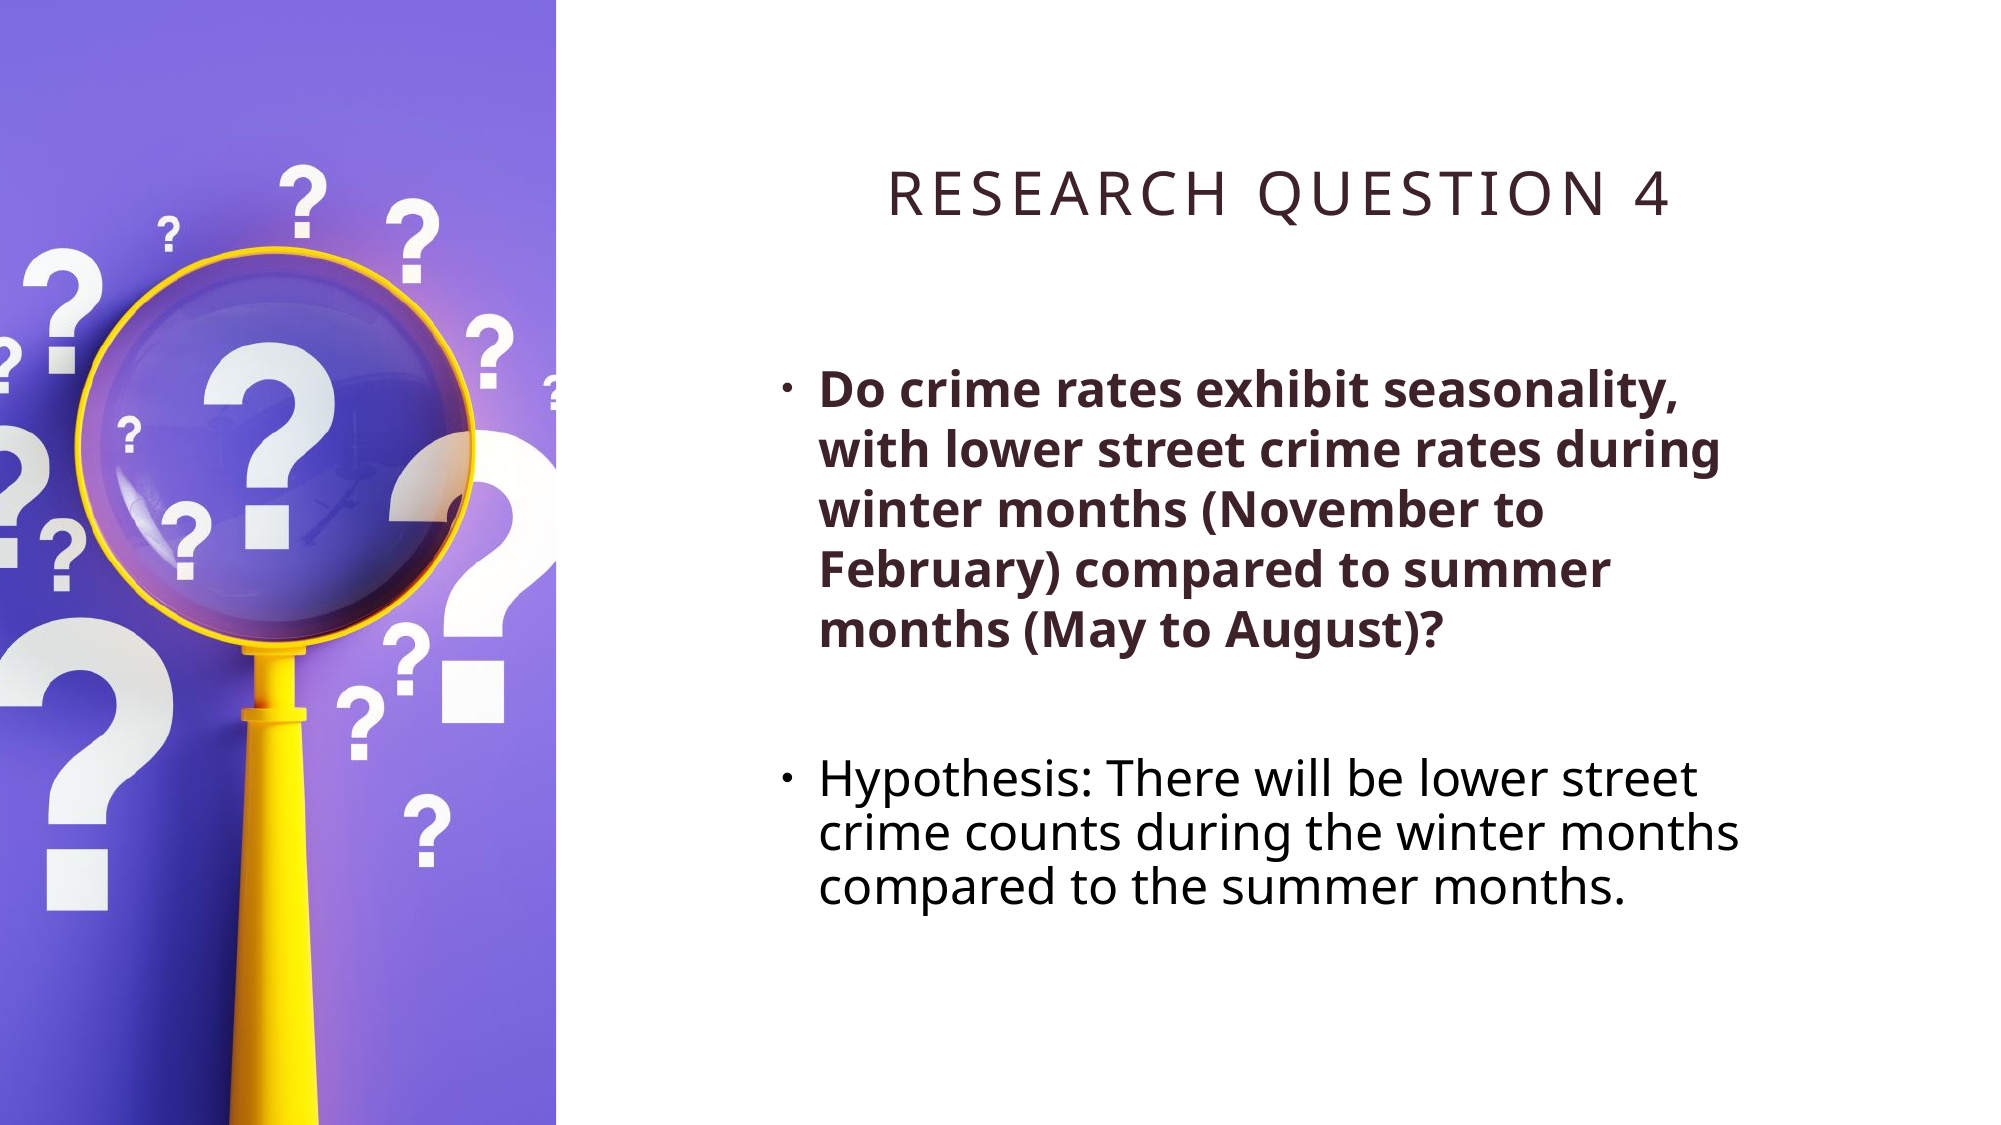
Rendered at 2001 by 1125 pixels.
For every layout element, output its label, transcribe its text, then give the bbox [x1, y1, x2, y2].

title Research Question 4 [781, 154, 1782, 309]
list Do crime rates exhibit seasonality, with lower street crime rates during winter months (November to February) compared to summer months (May to August)? Hypothesis: There will be lower street crime counts during the winter months compared to the summer months. [766, 350, 1792, 931]
picture [0, 0, 557, 1125]
